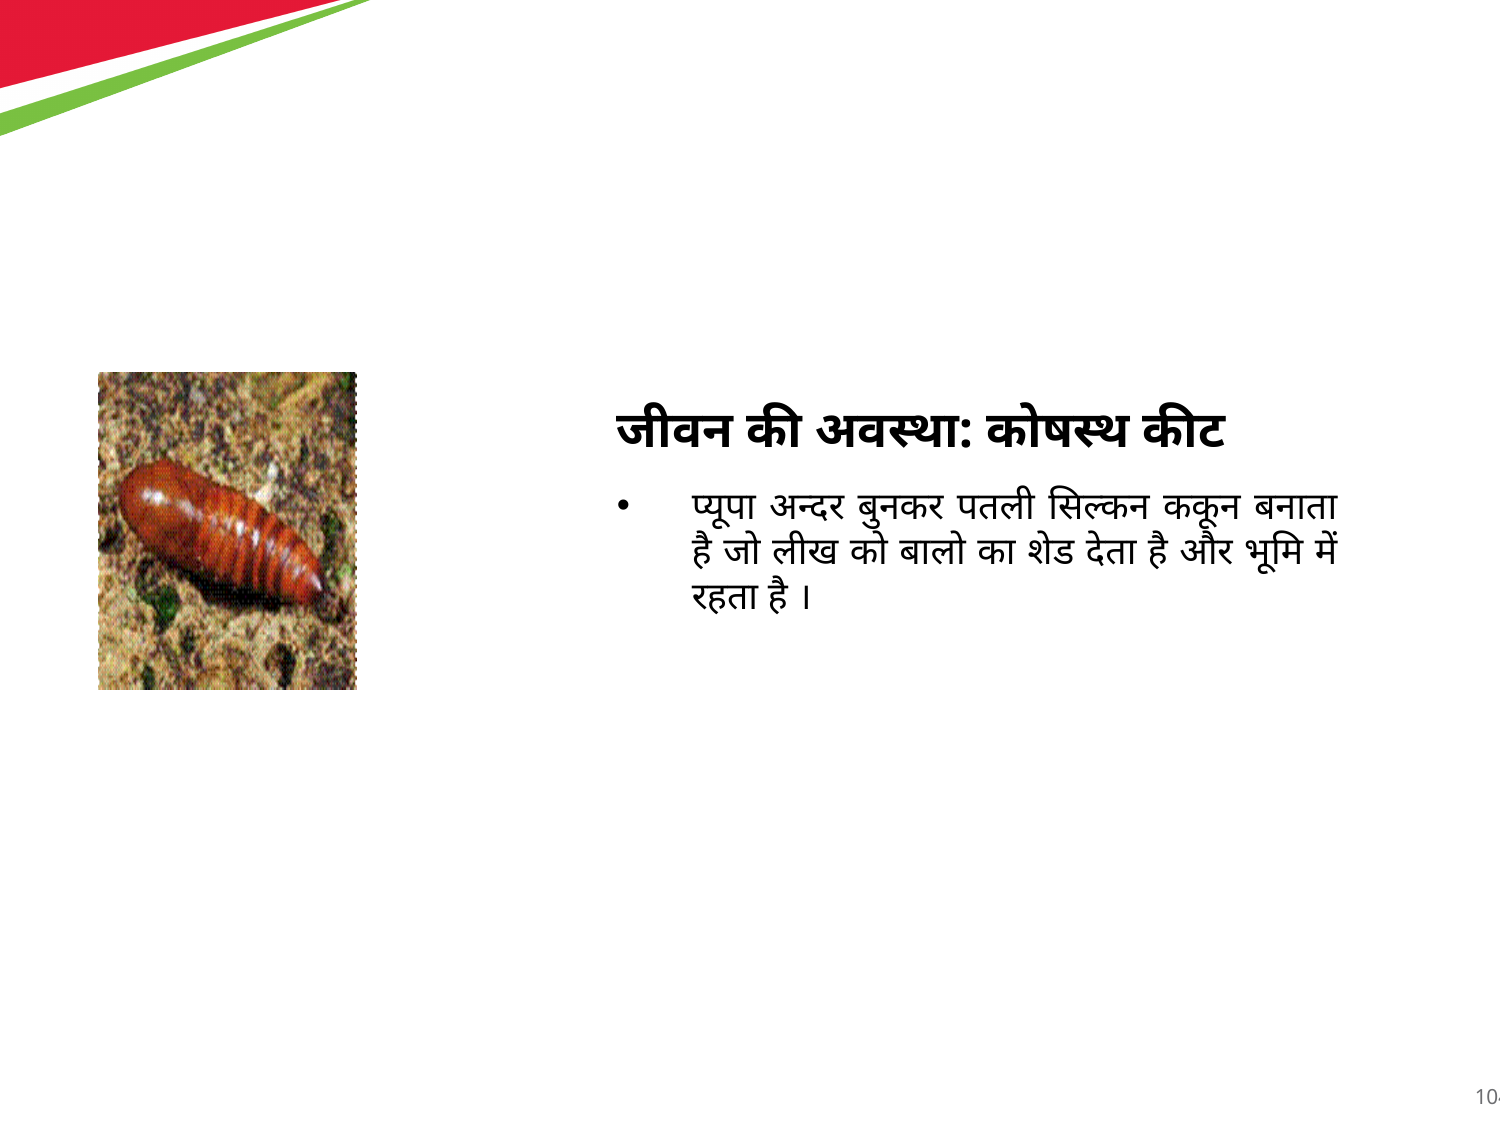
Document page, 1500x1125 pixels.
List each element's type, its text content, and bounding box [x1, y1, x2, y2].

text_box जीवन की अवस्था: कोषस्थ कीट प्यूपा अन्दर बुनकर पतली सिल्कन ककून बनाता है जो लीख को बालो का शेड देता है और भूमि में रहता है । [602, 389, 1352, 625]
picture [0, 0, 373, 136]
picture [98, 372, 357, 690]
